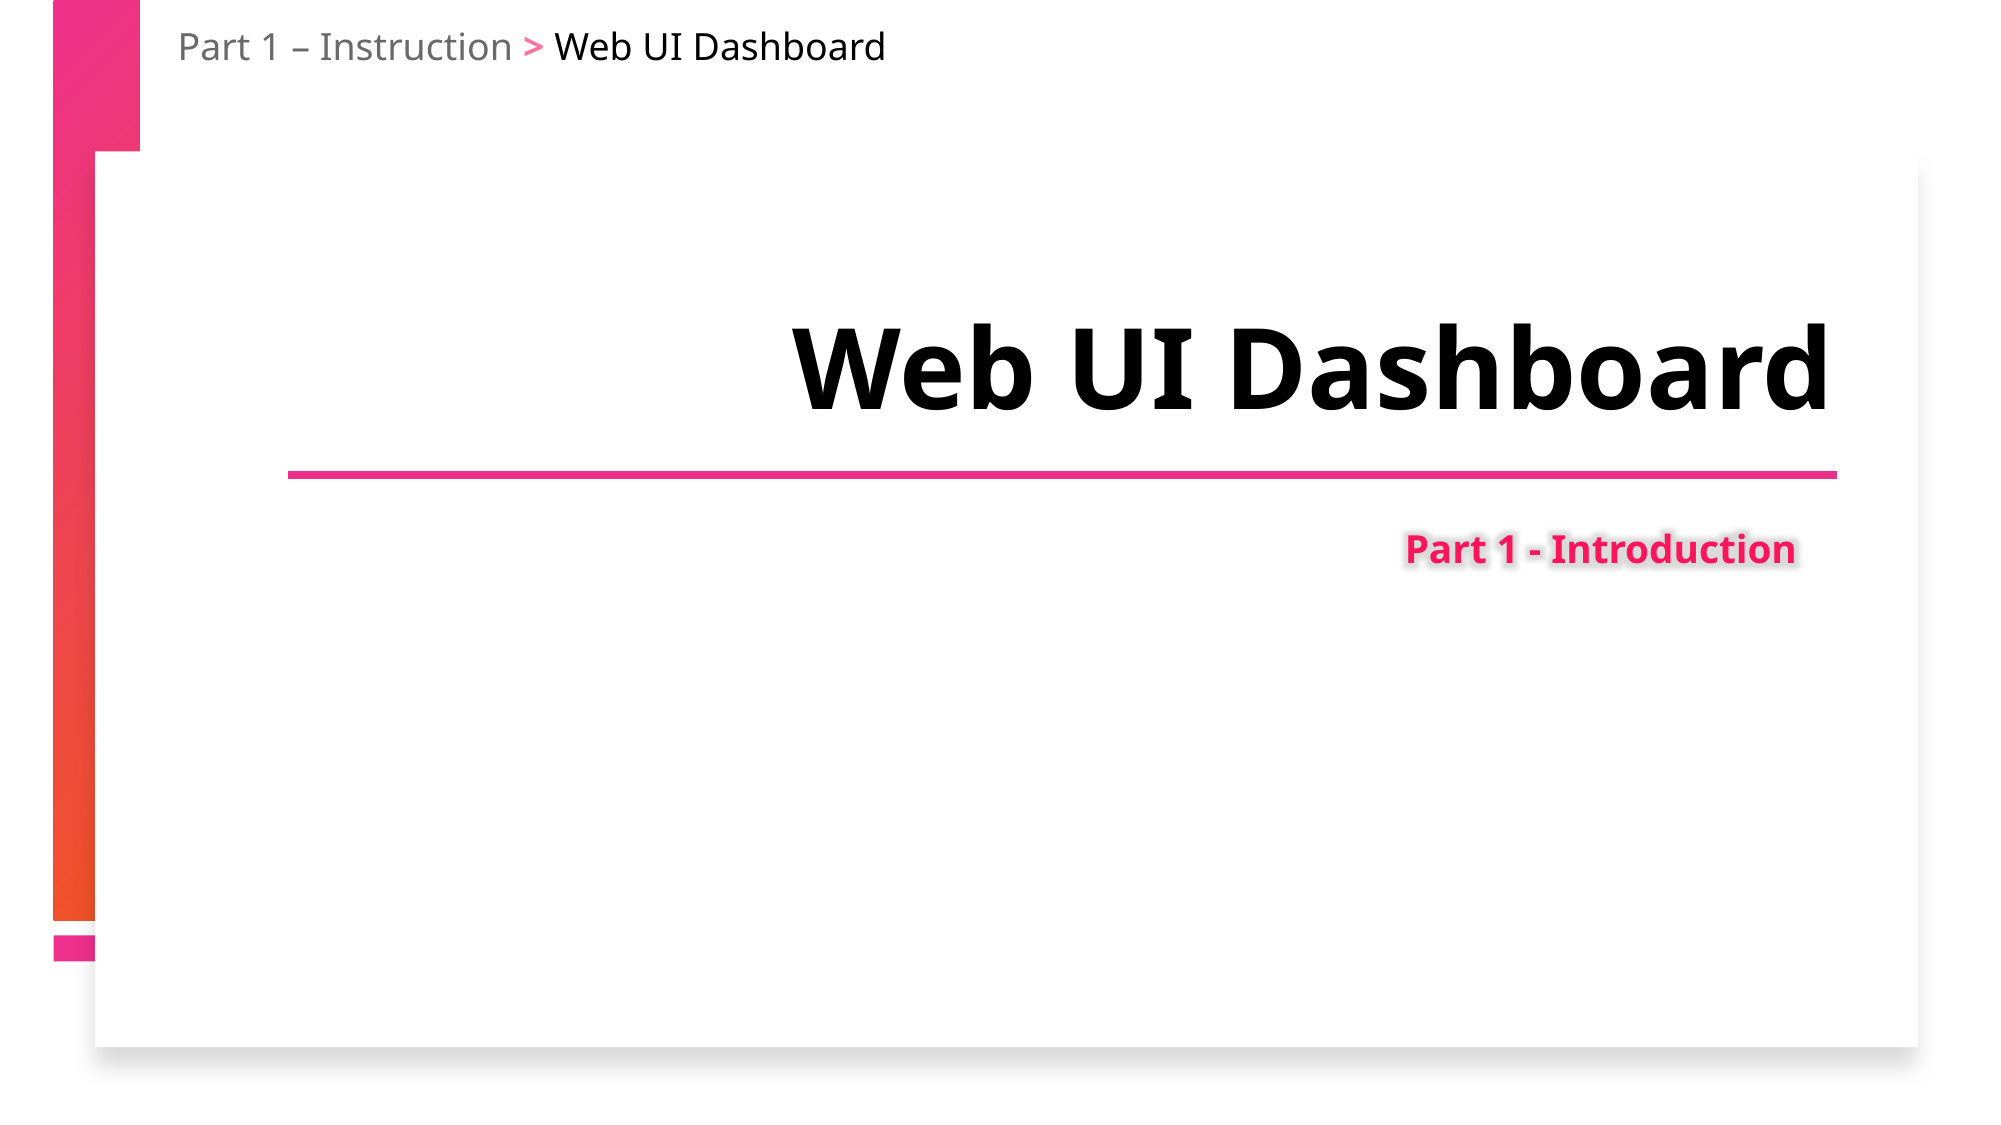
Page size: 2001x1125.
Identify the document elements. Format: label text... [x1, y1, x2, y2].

text_box Part 1 - Introduction [1352, 517, 1850, 579]
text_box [0, 437, 578, 524]
text_box [94, 150, 1919, 1048]
text_box Web UI Dashboard [320, 282, 1850, 442]
text_box Part 1 – Instruction > Web UI Dashboard [162, 15, 902, 75]
